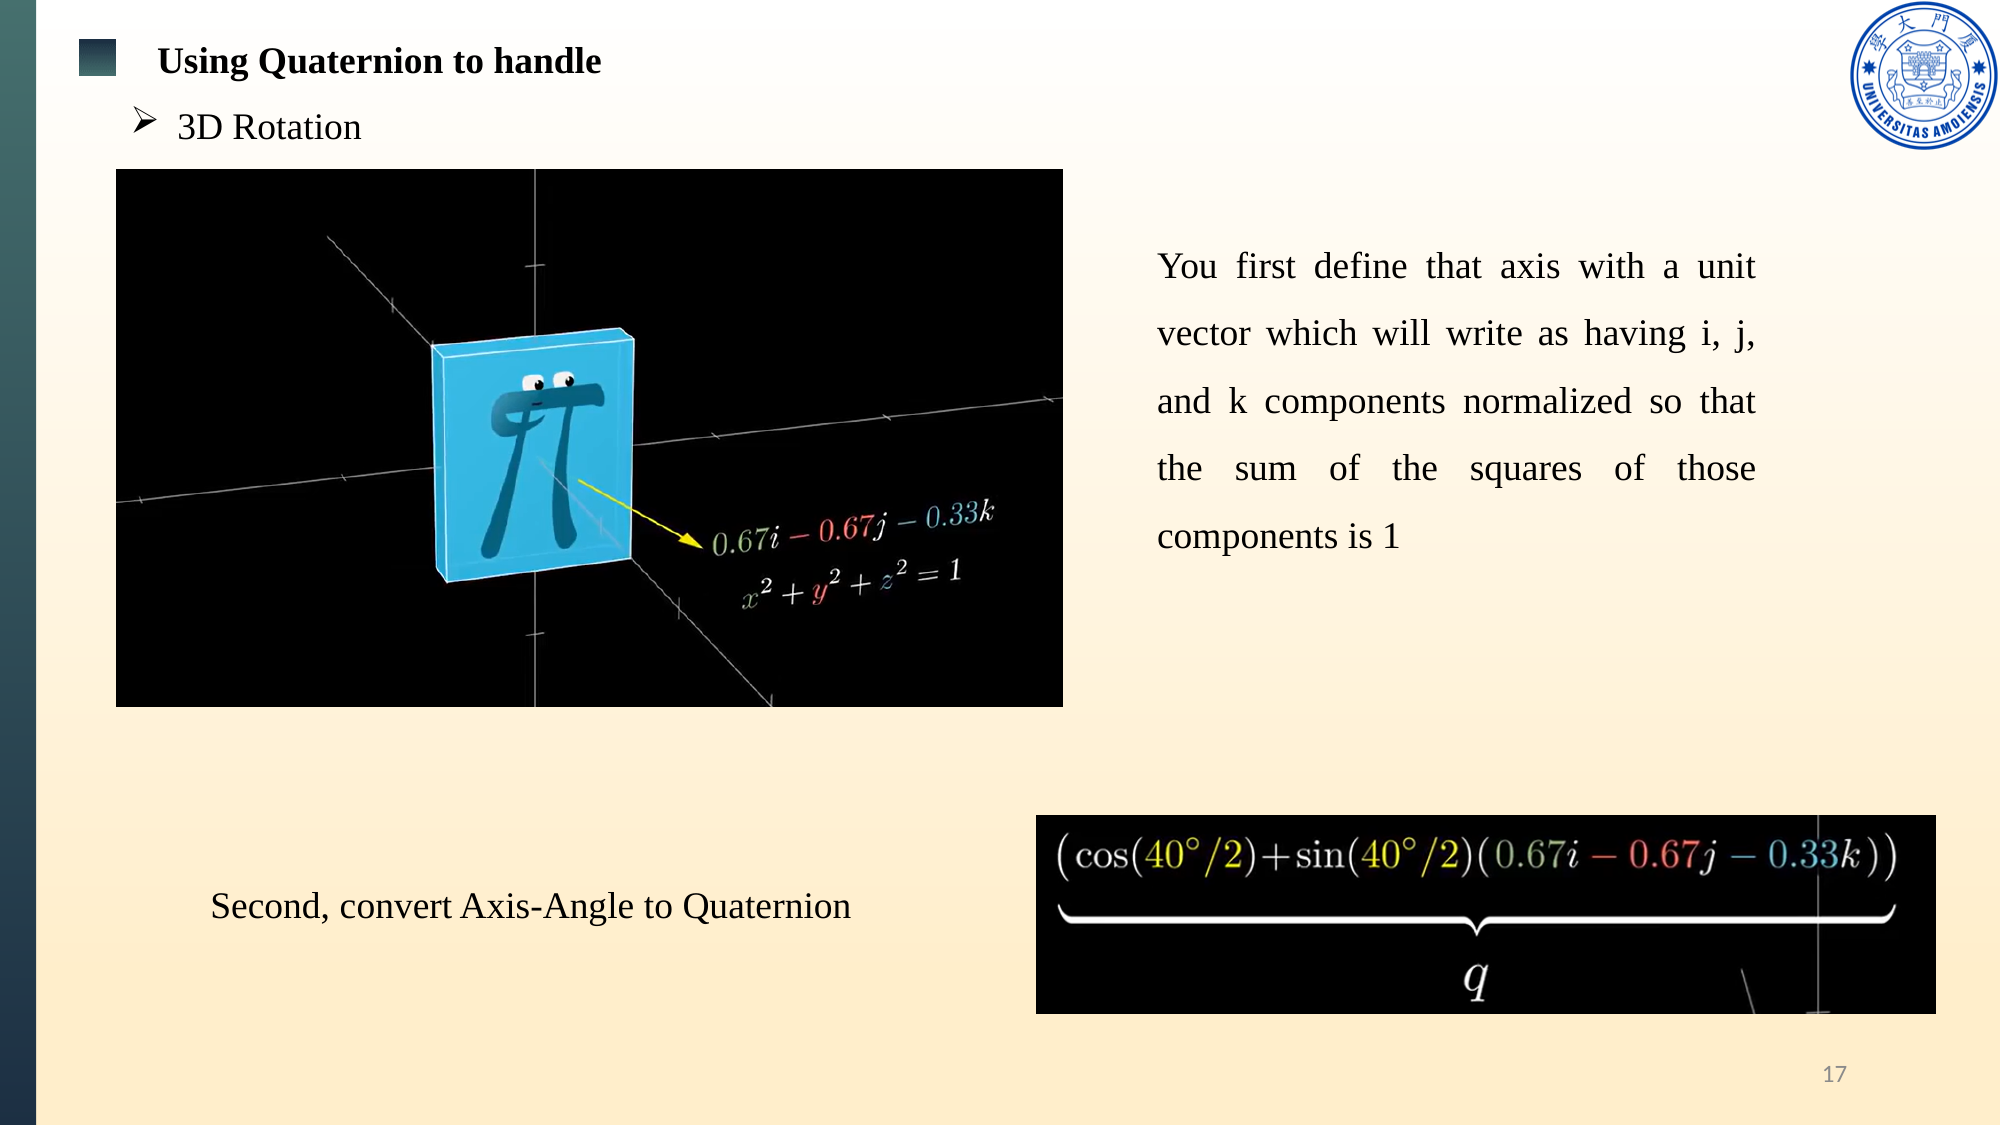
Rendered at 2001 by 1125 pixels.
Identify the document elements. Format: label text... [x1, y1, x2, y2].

slide_number 17 [1412, 1042, 1863, 1103]
text_box 3D Rotation [115, 94, 1218, 155]
picture [79, 39, 116, 76]
picture [1036, 815, 1936, 1014]
text_box You first define that axis with a unit vector which will write as having i, j, and k components normalized so that the sum of the squares of those components is 1 [1142, 210, 1772, 564]
picture [1847, 0, 2000, 152]
picture [116, 169, 1063, 707]
text_box Using Quaternion to handle [142, 28, 1143, 89]
text_box [0, 0, 37, 1125]
text_box Second, convert Axis-Angle to Quaternion [195, 851, 927, 934]
